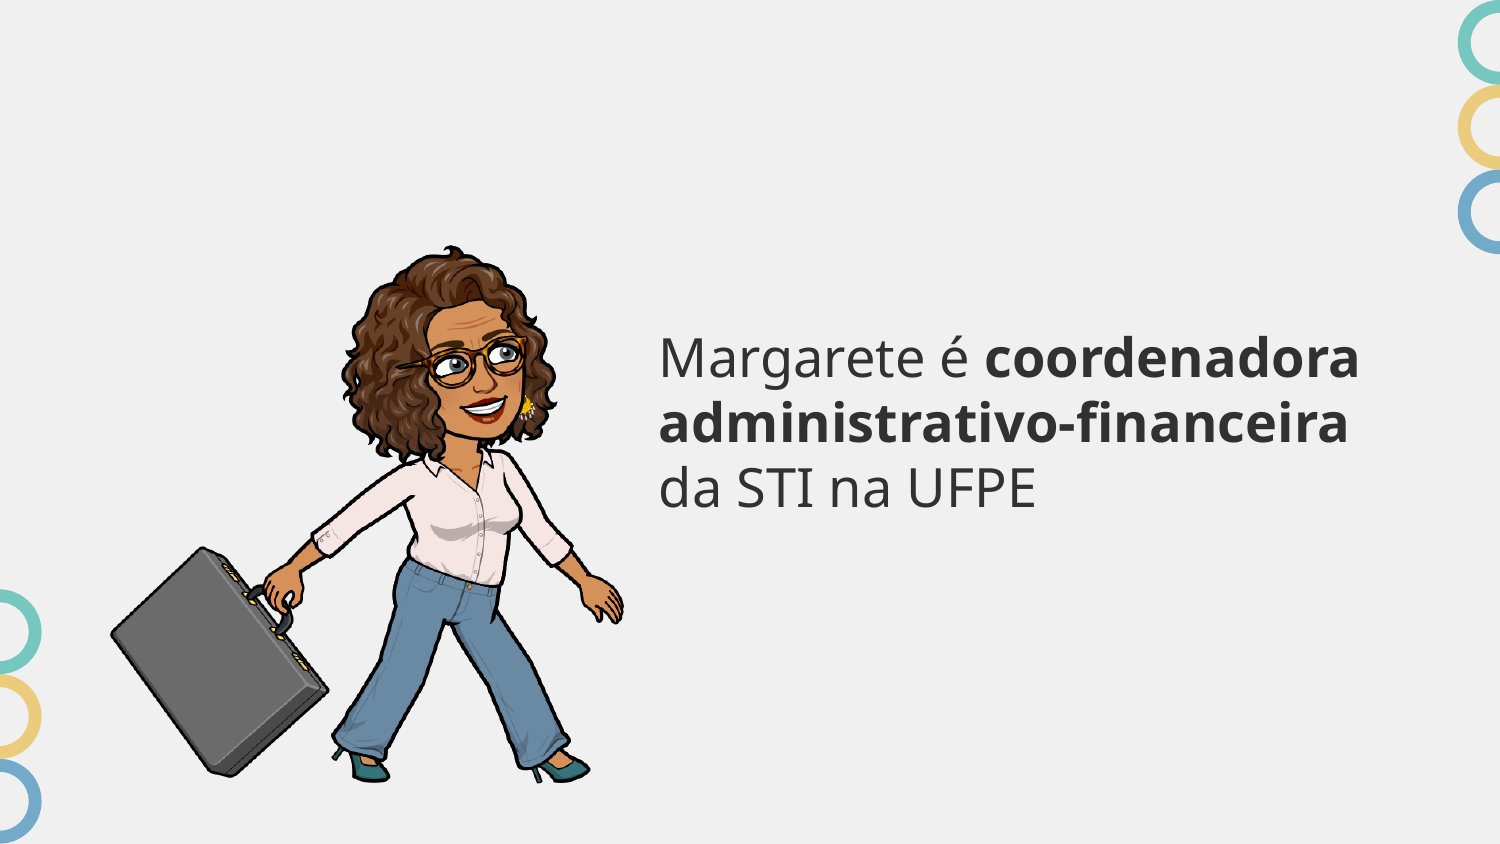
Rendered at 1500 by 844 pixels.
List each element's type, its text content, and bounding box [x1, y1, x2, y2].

picture [82, 173, 716, 806]
text_box Margarete é coordenadora administrativo-financeira da STI na UFPE [721, 308, 1382, 534]
